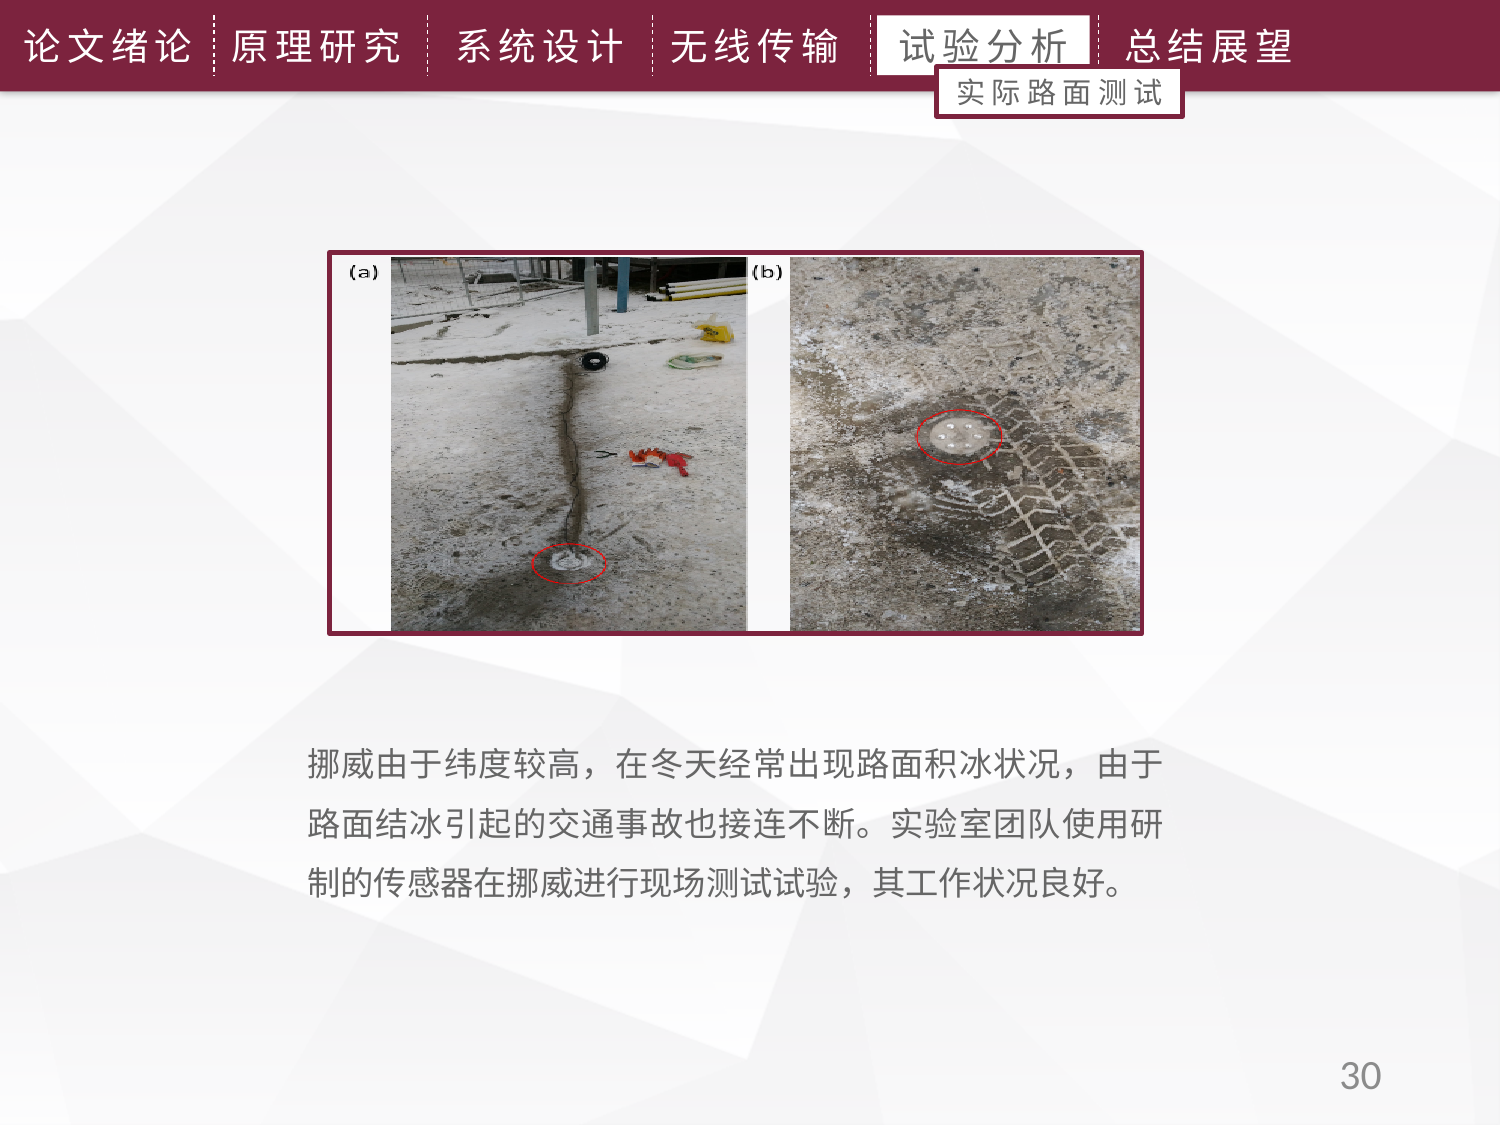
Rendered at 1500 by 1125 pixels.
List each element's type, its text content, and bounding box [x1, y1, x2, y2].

text_box 无线传输 [655, 15, 868, 76]
text_box [0, 0, 1500, 92]
text_box 挪威由于纬度较高，在冬天经常出现路面积冰状况，由于路面结冰引起的交通事故也接连不断。实验室团队使用研制的传感器在挪威进行现场测试试验，其工作状况良好。 [292, 715, 1179, 910]
slide_number 30 [1059, 1042, 1397, 1103]
text_box 原理研究 [217, 15, 427, 76]
text_box 总结展望 [1109, 15, 1322, 76]
text_box 系统设计 [440, 15, 652, 76]
text_box 试验分析 [877, 15, 1090, 76]
text_box 论文绪论 [8, 15, 213, 76]
picture [0, 92, 1500, 1125]
text_box 实际路面测试 [936, 66, 1183, 117]
